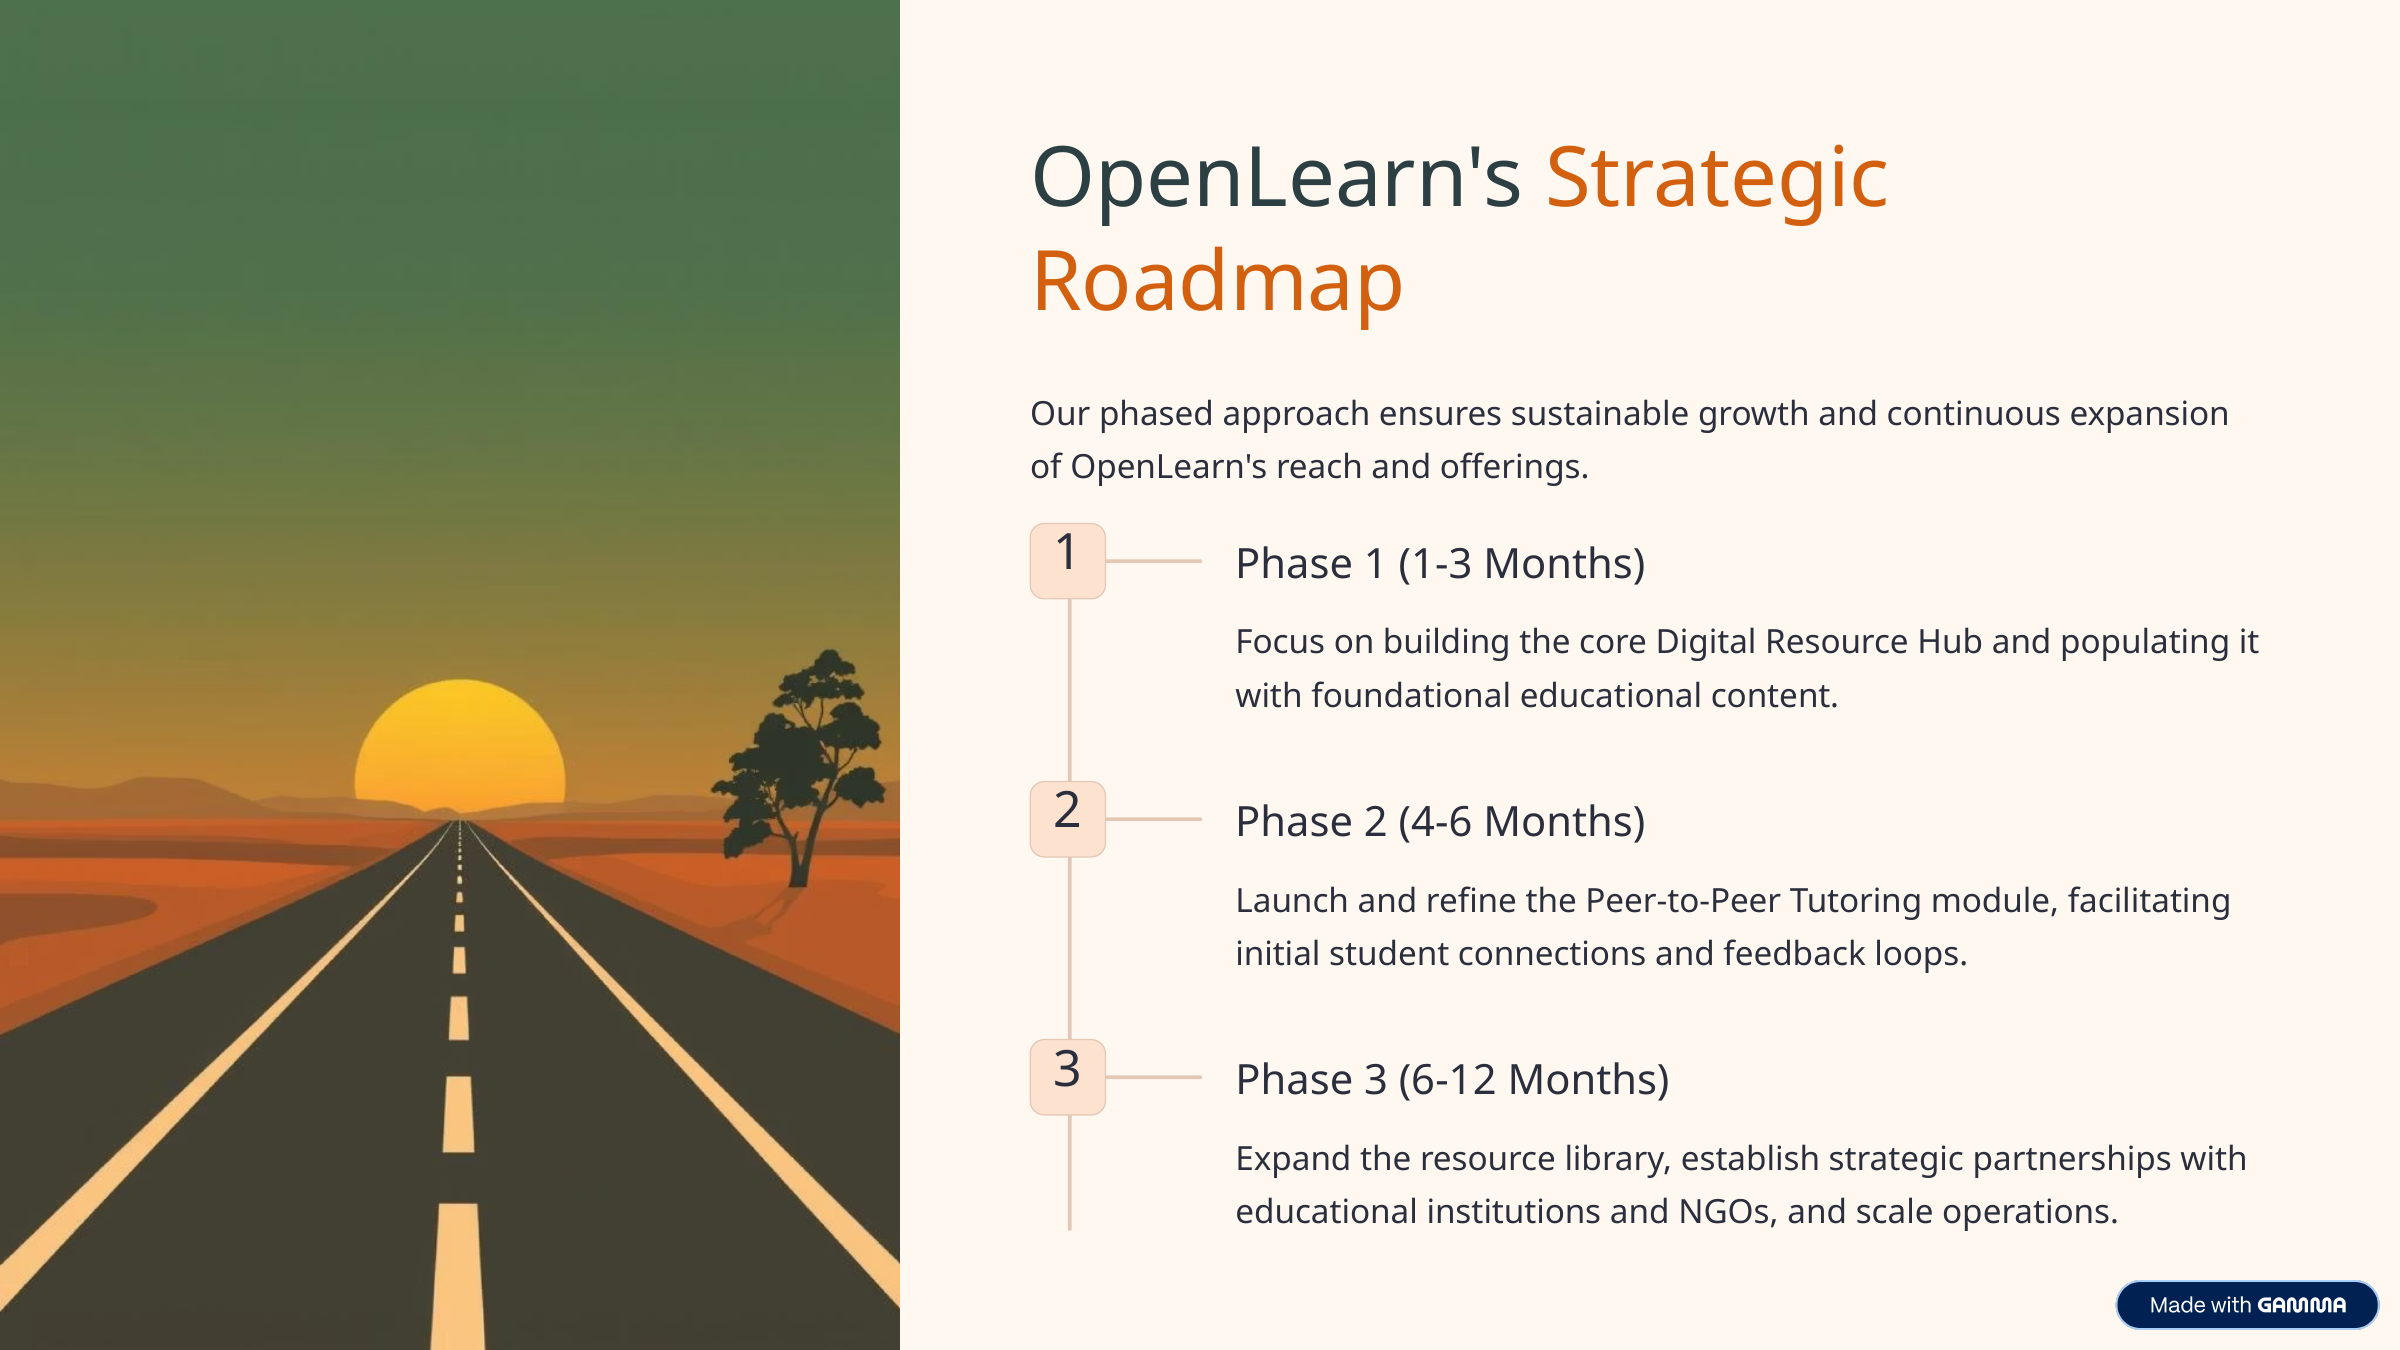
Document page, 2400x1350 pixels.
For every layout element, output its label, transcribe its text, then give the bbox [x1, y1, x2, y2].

text_box [1106, 817, 1203, 822]
picture [2106, 1271, 2389, 1339]
text_box 3 [1042, 1045, 1093, 1109]
text_box Phase 2 (4-6 Months) [1235, 793, 1654, 846]
text_box [1030, 1039, 1106, 1115]
picture [0, 0, 900, 1350]
text_box 1 [1042, 529, 1093, 593]
text_box Phase 1 (1-3 Months) [1235, 535, 1654, 588]
text_box [1030, 523, 1106, 599]
text_box [1067, 857, 1072, 1039]
text_box [1067, 1115, 1072, 1231]
text_box Our phased approach ensures sustainable growth and continuous expansion of OpenLearn's reach and offerings. [1030, 378, 2270, 486]
text_box [1067, 599, 1072, 781]
text_box Launch and refine the Peer-to-Peer Tutoring module, facilitating initial student connections and feedback loops. [1235, 865, 2270, 973]
text_box [1030, 781, 1106, 857]
text_box [1106, 559, 1203, 564]
text_box Expand the resource library, establish strategic partnerships with educational institutions and NGOs, and scale operations. [1235, 1123, 2270, 1231]
text_box OpenLearn's Strategic Roadmap [1030, 119, 2270, 329]
text_box [1106, 1075, 1203, 1080]
text_box 2 [1042, 787, 1093, 851]
text_box Phase 3 (6-12 Months) [1235, 1051, 1658, 1104]
text_box Focus on building the core Digital Resource Hub and populating it with foundational educational content. [1235, 607, 2270, 715]
